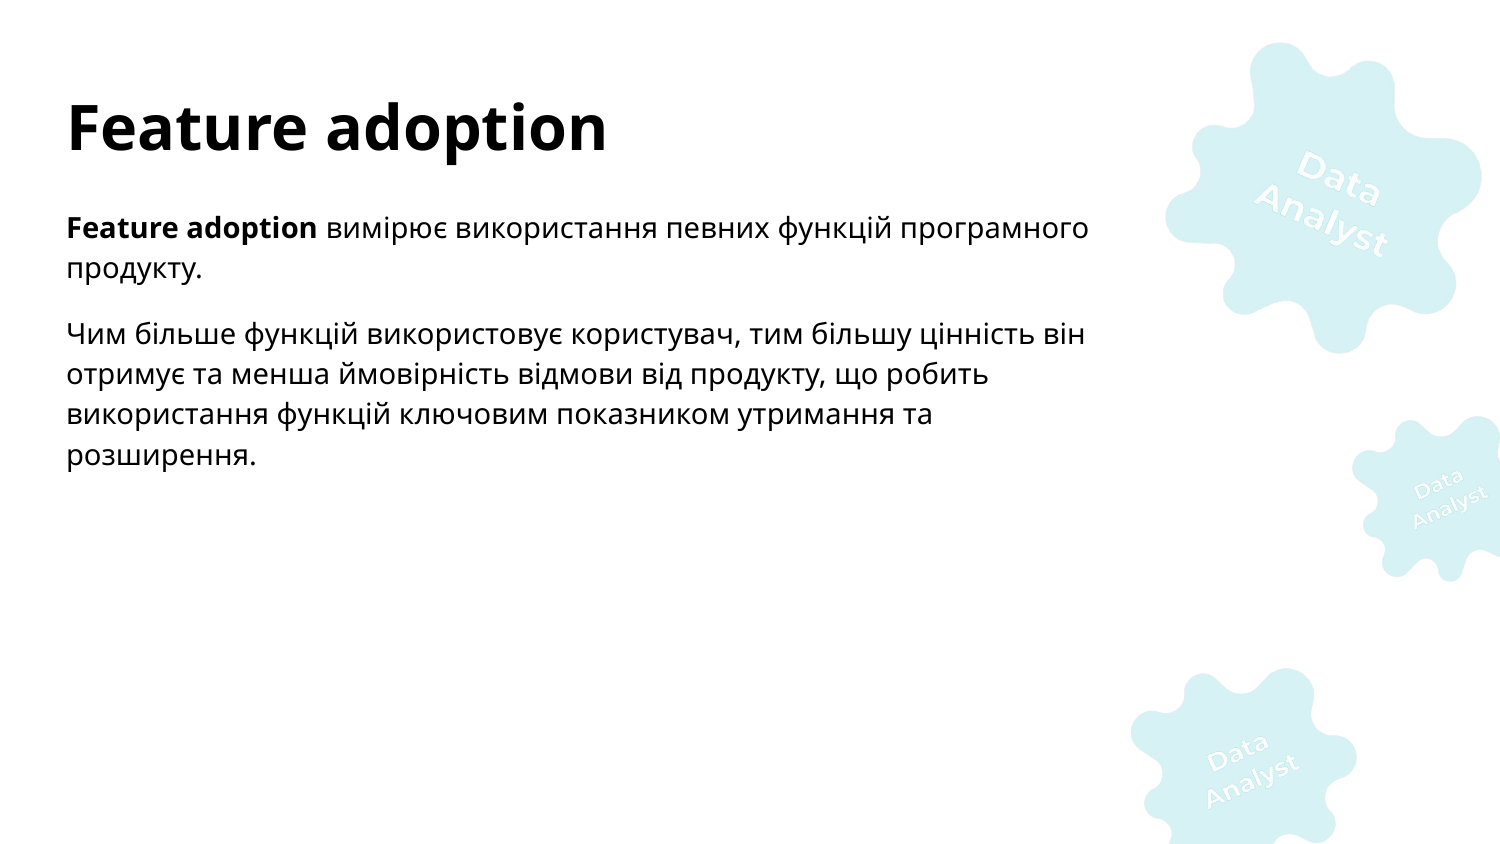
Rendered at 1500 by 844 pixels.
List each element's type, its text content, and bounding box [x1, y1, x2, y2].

picture [1135, 5, 1500, 607]
picture [1101, 626, 1386, 844]
title Feature adoption [51, 72, 1130, 167]
list Feature adoption вимірює використання певних функцій програмного продукту. Чим більше функцій використовує користувач, тим більшу цінність він отримує та менша ймовірність відмови від продукту, що робить використання функцій ключовим показником утримання та розширення. [51, 189, 1143, 570]
